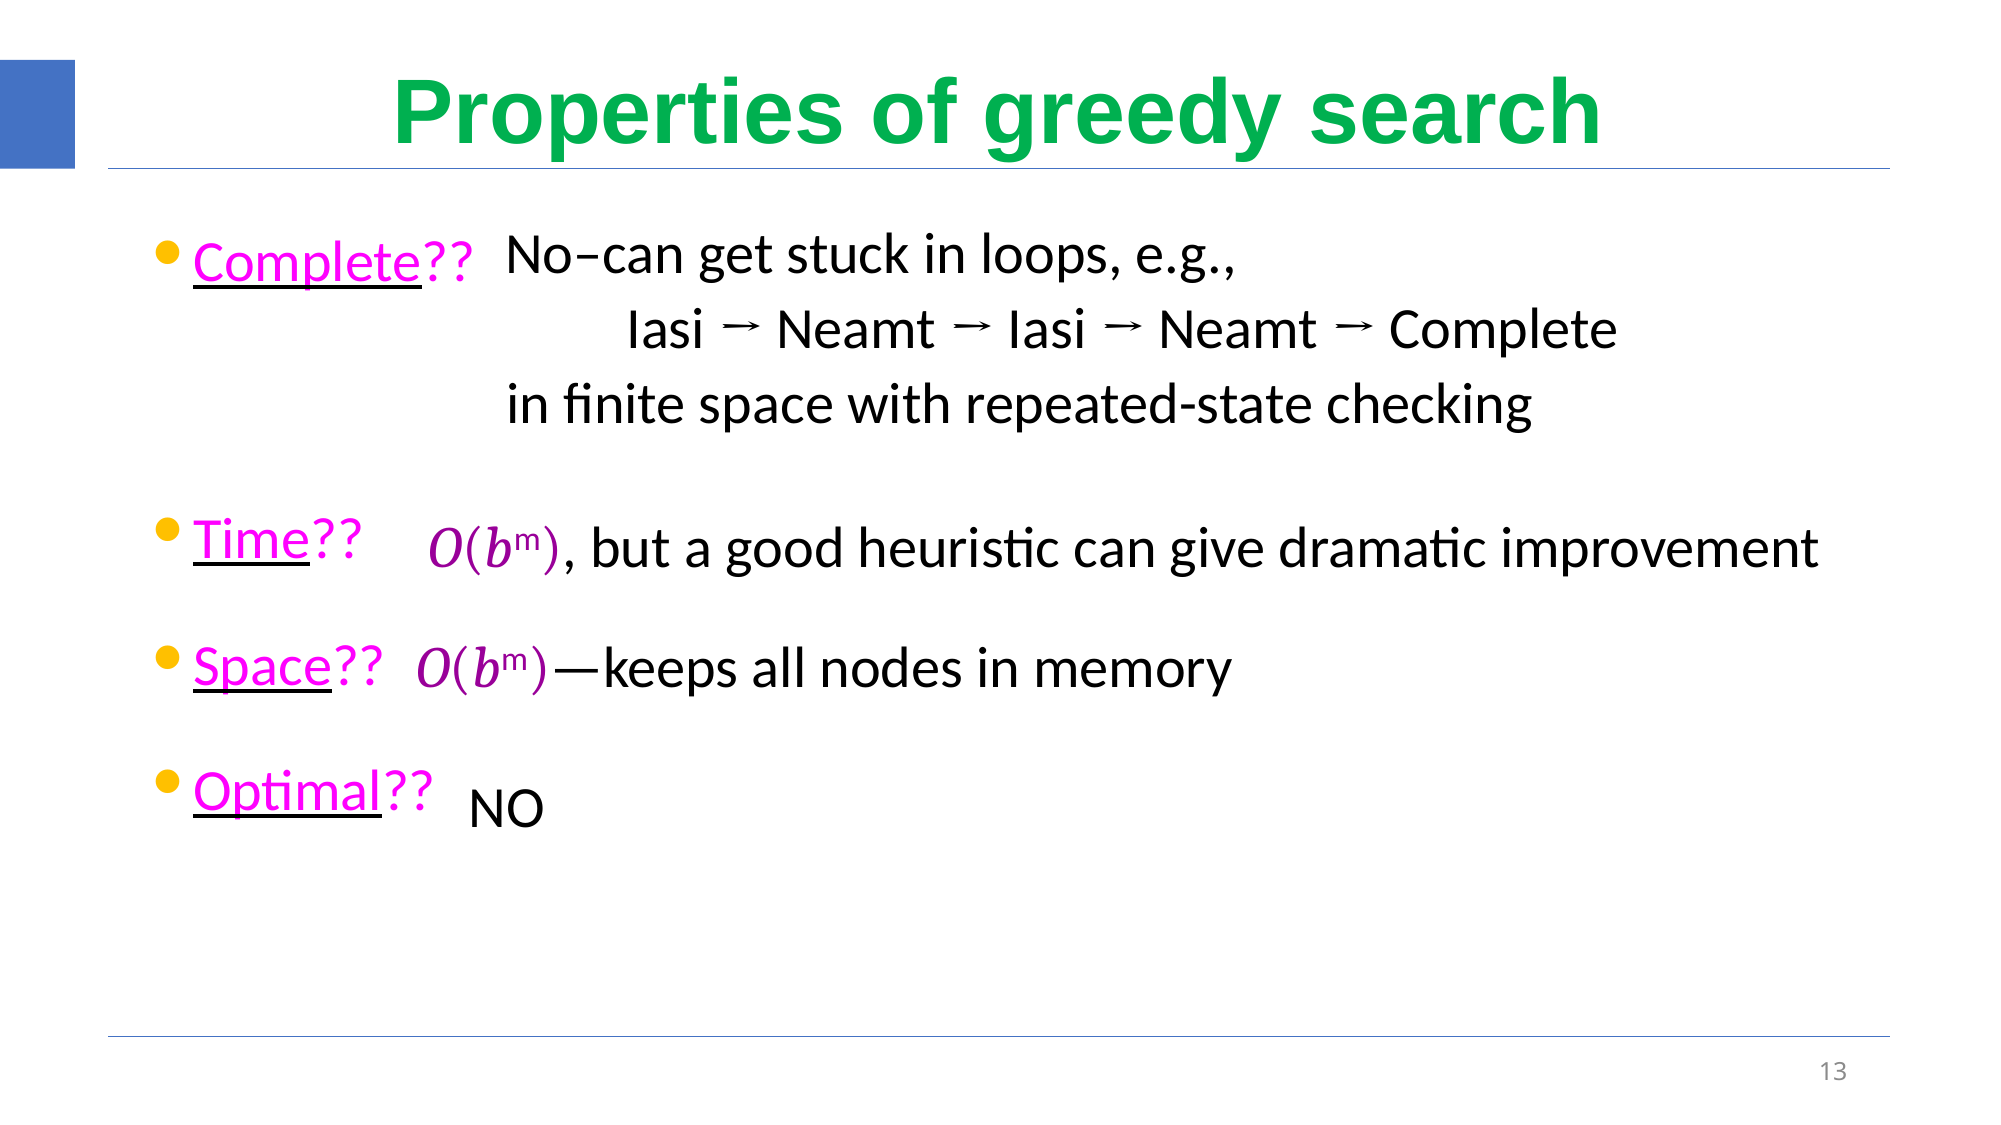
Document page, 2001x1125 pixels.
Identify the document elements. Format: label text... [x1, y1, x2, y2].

slide_number 13 [1412, 1042, 1863, 1103]
text_box O(bm), but a good heuristic can give dramatic improvement [413, 501, 1836, 587]
text_box NO [454, 756, 564, 847]
text_box O(bm)—keeps all nodes in memory [401, 617, 1472, 707]
text_box No–can get stuck in loops, e.g., Iasi → Neamt → Iasi → Neamt → Complete in finite space with repeated-state checking [490, 202, 1918, 443]
title Properties of greedy search [136, 50, 1862, 179]
list Complete?? Time?? Space?? Optimal?? [137, 210, 1863, 1014]
